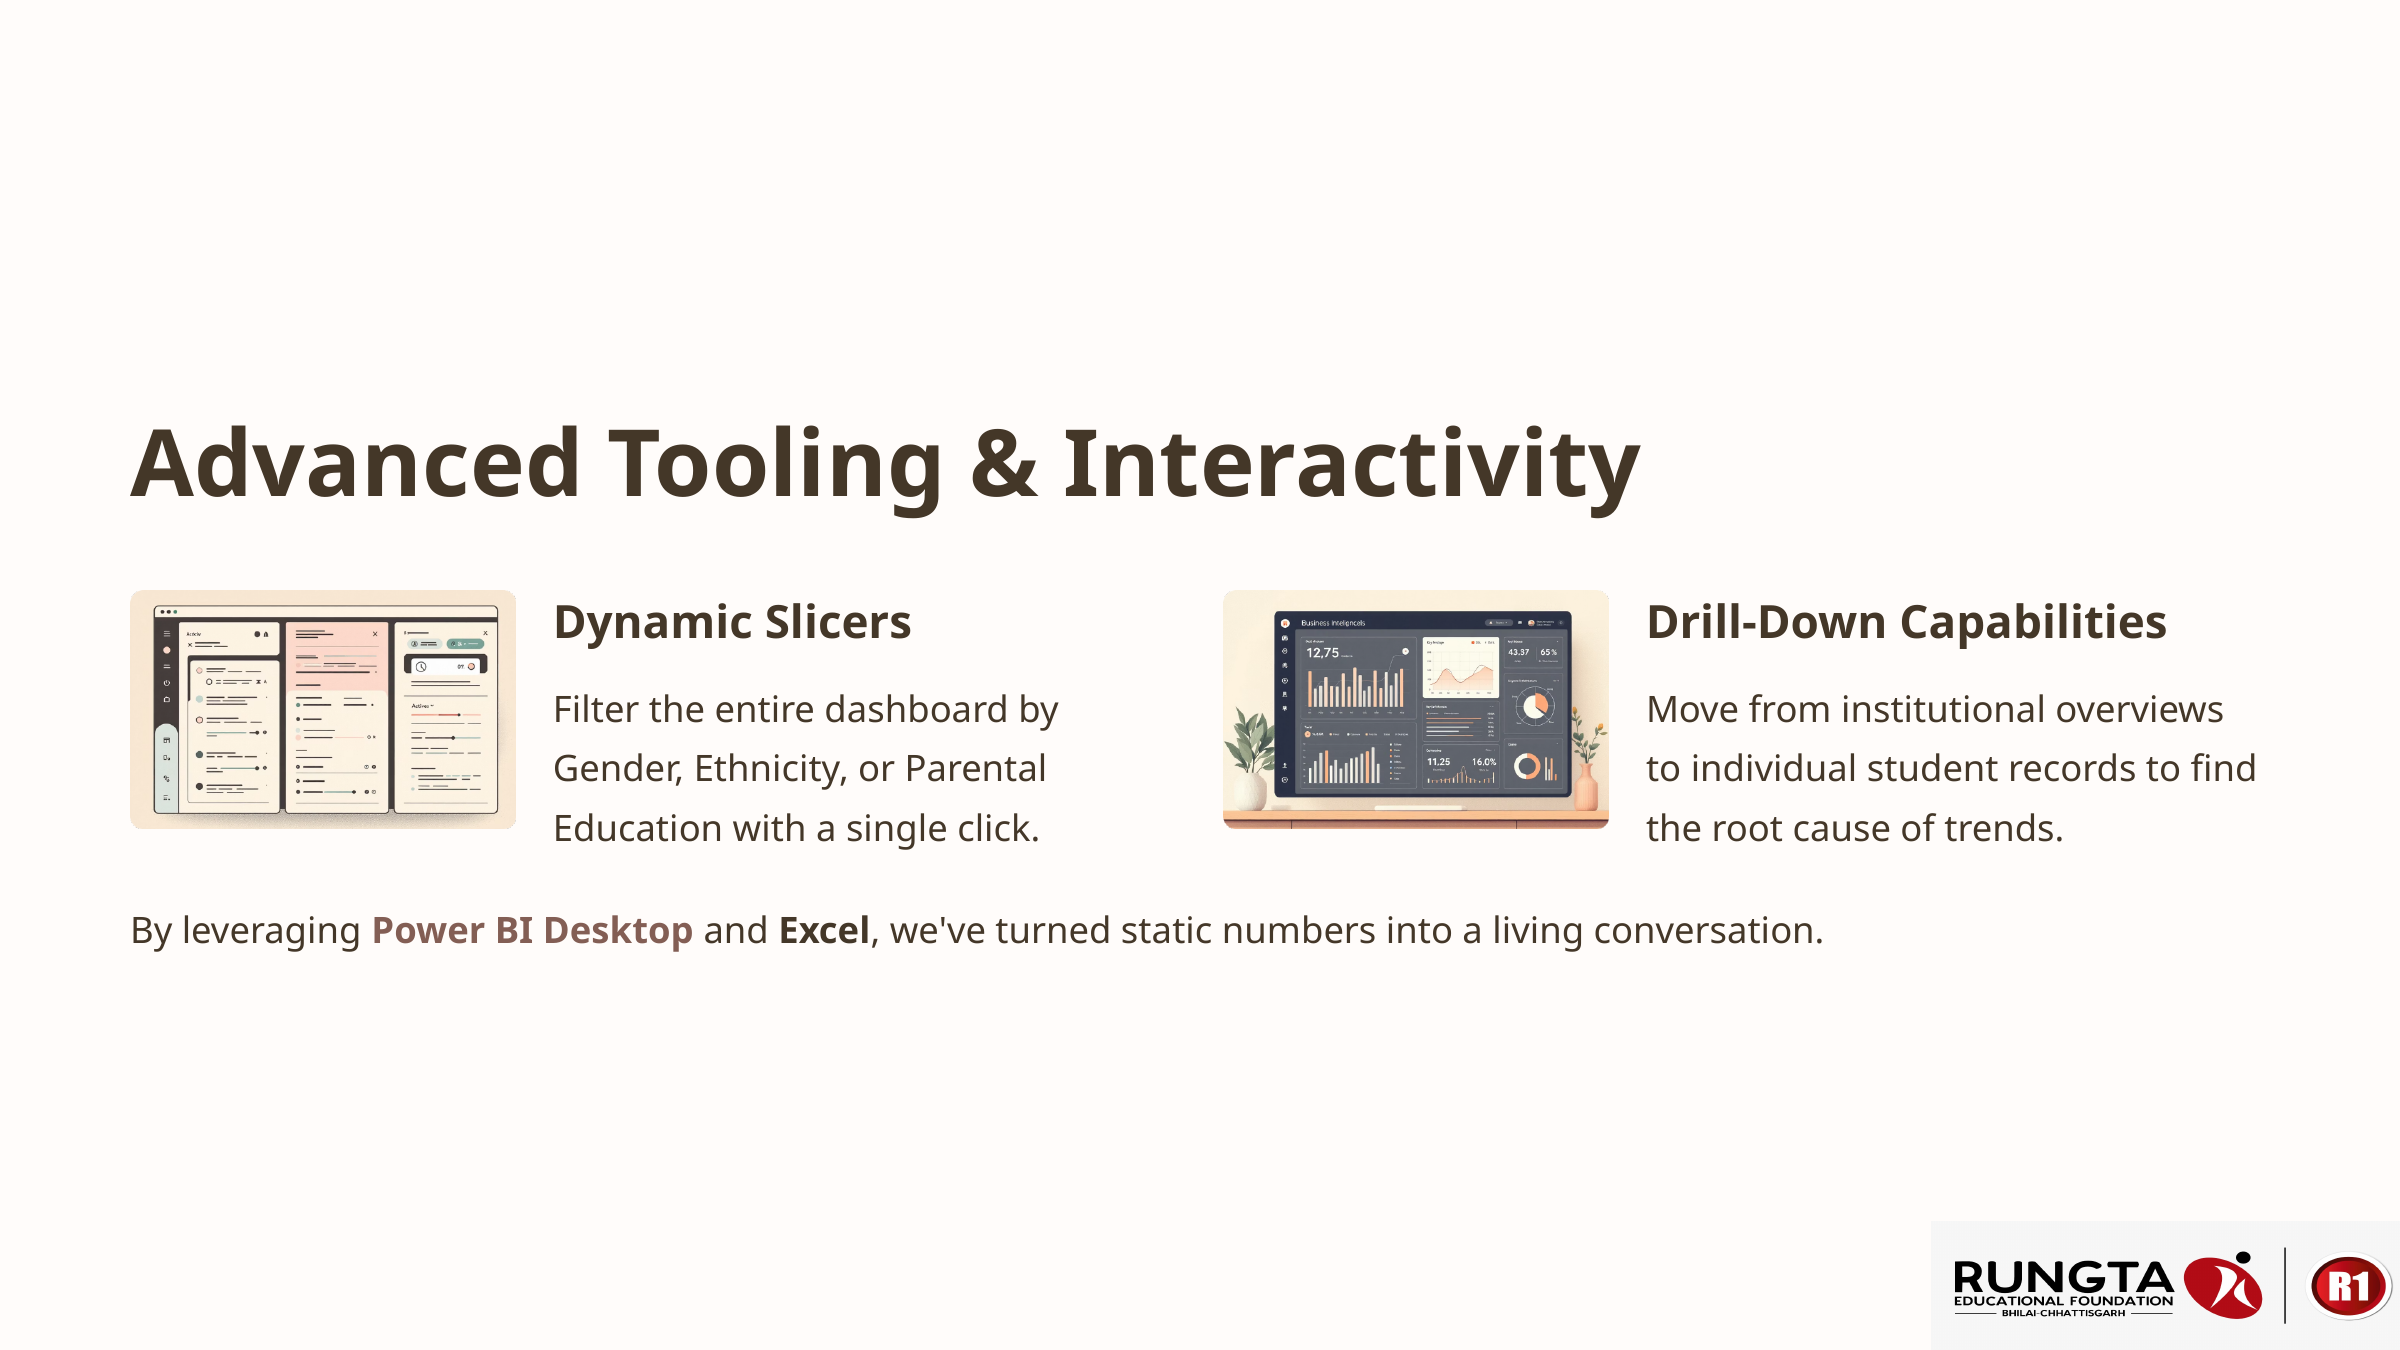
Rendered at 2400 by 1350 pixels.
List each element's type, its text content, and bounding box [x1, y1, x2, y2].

picture [130, 590, 516, 829]
text_box Advanced Tooling & Interactivity [130, 399, 1436, 516]
text_box Filter the entire dashboard by Gender, Ethnicity, or Parental Education with a single click. [552, 670, 1177, 850]
text_box Dynamic Slicers [552, 590, 1018, 649]
text_box Move from institutional overviews to individual student records to find the root cause of trends. [1645, 670, 2270, 850]
text_box Drill-Down Capabilities [1645, 590, 2120, 649]
picture [1931, 1221, 2400, 1350]
picture [1223, 590, 1609, 829]
text_box By leveraging Power BI Desktop and Excel, we've turned static numbers into a living conversation. [130, 890, 2270, 951]
